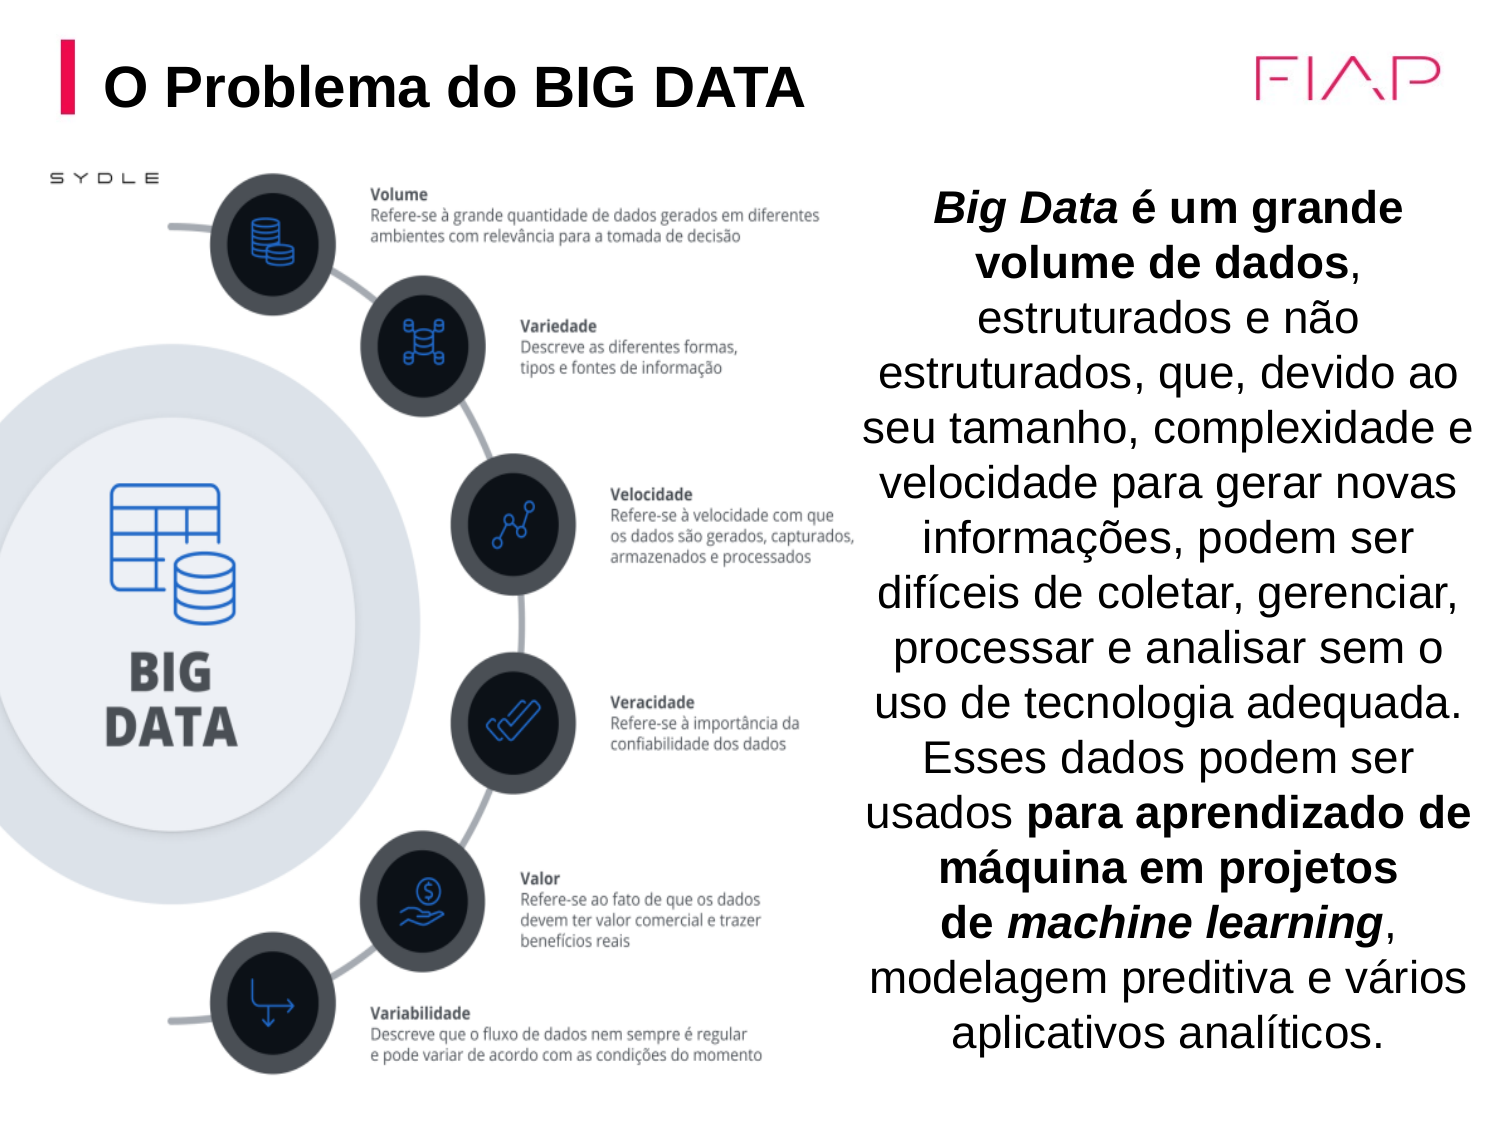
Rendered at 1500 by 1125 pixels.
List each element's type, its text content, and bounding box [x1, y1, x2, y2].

picture [0, 0, 1500, 1125]
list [0, 125, 906, 1125]
title O Problema do BIG DATA [88, 42, 1282, 126]
text_box Big Data é um grande volume de dados, estruturados e não estruturados, que, devido ao seu tamanho, complexidade e velocidade para gerar novas informações, podem ser difíceis de coletar, gerenciar, processar e analisar sem o uso de tecnologia adequada. Esses dados podem ser usados para aprendizado de máquina em projetos de machine learning, modelagem preditiva e vários aplicativos analíticos. [910, 170, 1496, 1066]
